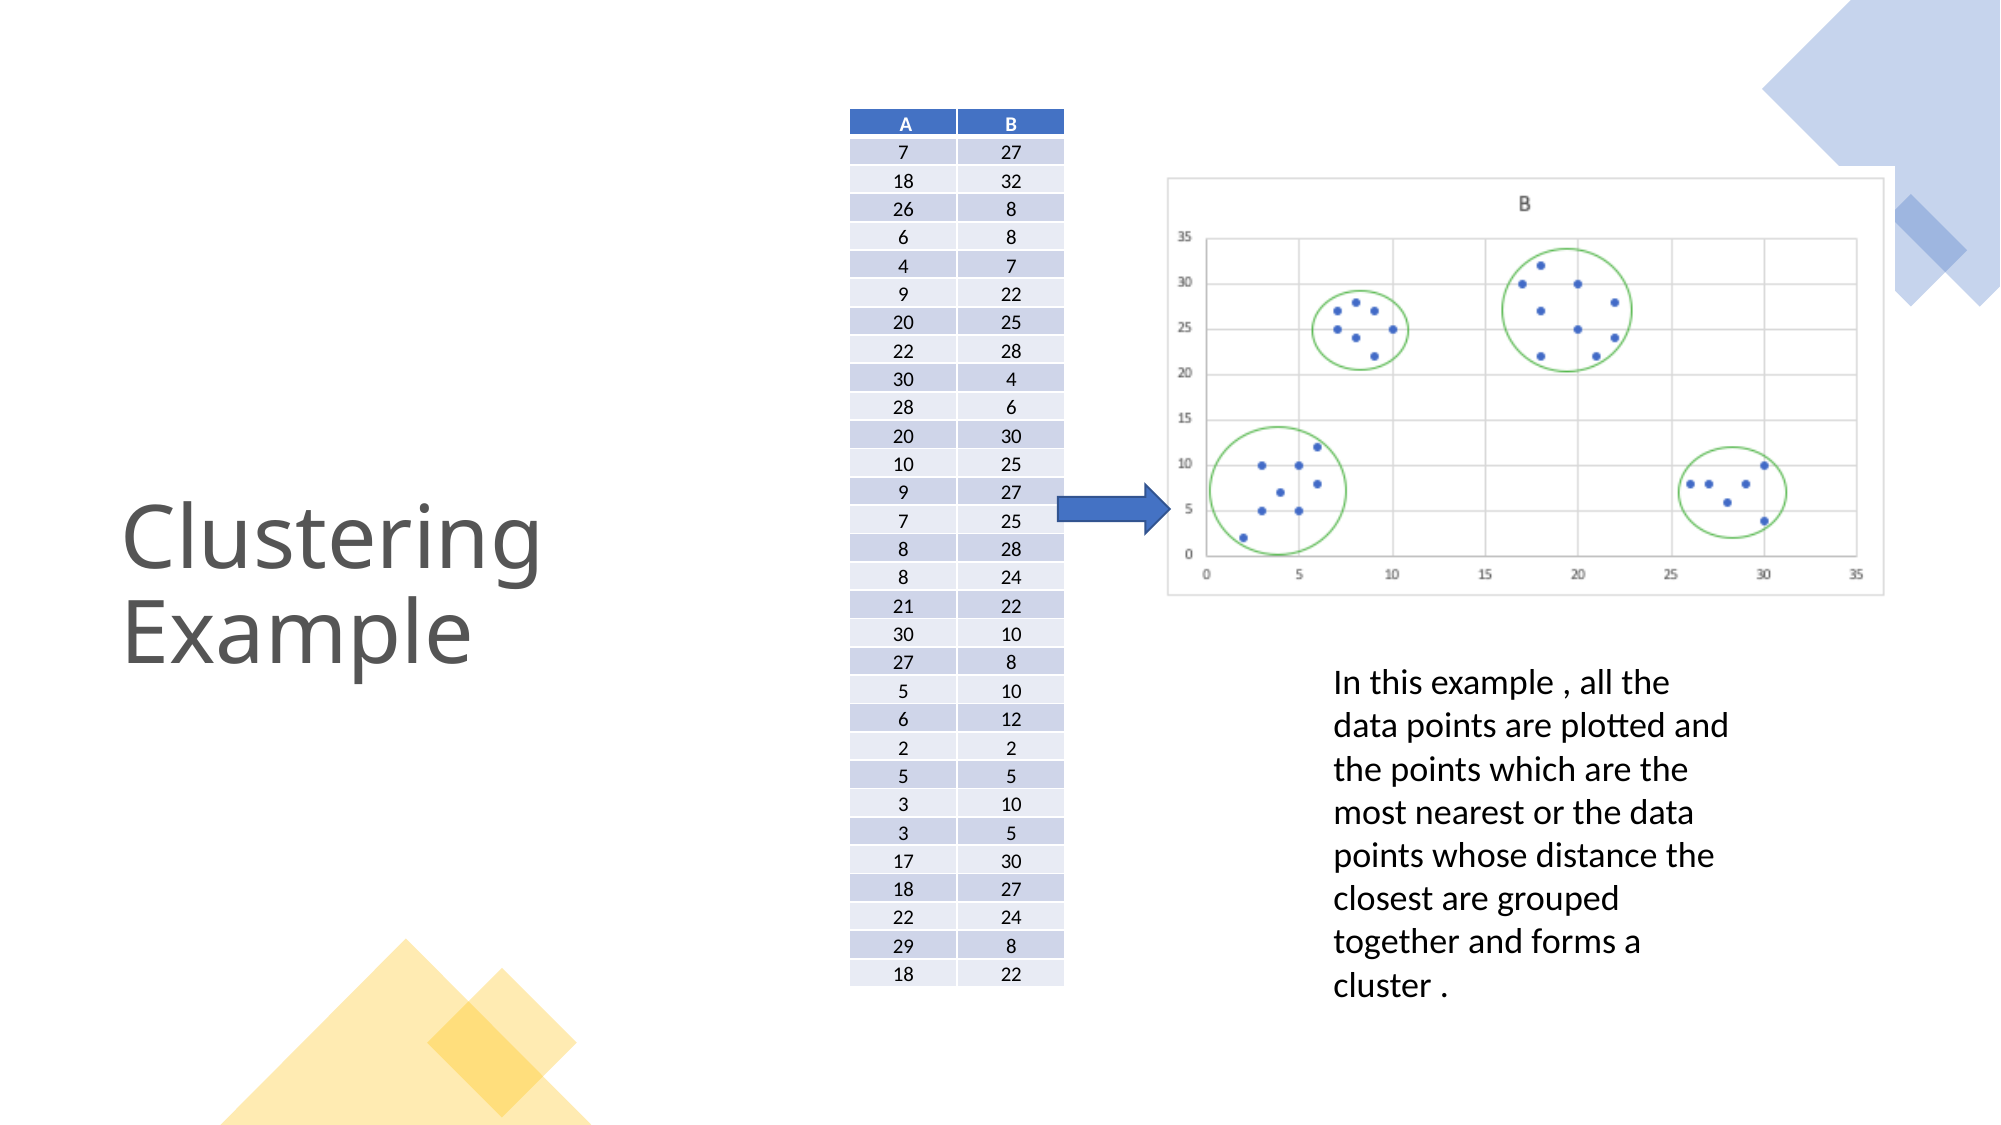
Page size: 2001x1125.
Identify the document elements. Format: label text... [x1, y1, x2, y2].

table_cell 28 [958, 336, 1064, 362]
table_cell 7 [850, 506, 956, 533]
table_cell 18 [850, 874, 956, 901]
table_cell 22 [850, 336, 956, 362]
table_cell 8 [958, 223, 1064, 249]
table_cell 6 [850, 223, 956, 249]
table_cell 12 [958, 704, 1064, 731]
table_cell 21 [850, 591, 956, 618]
table_cell 3 [850, 818, 956, 844]
table_cell 4 [958, 364, 1064, 391]
text_box [1056, 482, 1159, 536]
table_cell 17 [850, 846, 956, 873]
text_box In this example , all the data points are plotted and the points which are the most nearest or the data points whose distance the closest are grouped together and forms a cluster . [1318, 651, 1753, 1012]
table_cell 24 [958, 563, 1064, 589]
table_cell 27 [958, 139, 1064, 164]
table_cell 25 [958, 308, 1064, 334]
table_cell 25 [958, 506, 1064, 533]
table_cell 30 [850, 364, 956, 391]
table_cell 18 [850, 166, 956, 192]
table_cell 5 [850, 761, 956, 788]
table_cell 8 [958, 648, 1064, 674]
table_cell 27 [850, 648, 956, 674]
table_cell 8 [850, 563, 956, 589]
table_cell 10 [958, 619, 1064, 646]
table_cell 2 [958, 733, 1064, 759]
table_header B [958, 109, 1064, 134]
table_cell 9 [850, 279, 956, 306]
table_cell 5 [958, 818, 1064, 844]
text_box [218, 936, 593, 1125]
table_cell 7 [958, 251, 1064, 277]
table_cell 20 [850, 421, 956, 448]
table_cell 8 [850, 534, 956, 561]
table_cell 3 [850, 789, 956, 816]
text_box [0, 0, 2000, 1125]
table_cell 6 [958, 393, 1064, 419]
table_cell 22 [958, 960, 1064, 986]
table_cell 27 [958, 874, 1064, 901]
table_cell 10 [958, 789, 1064, 816]
table_cell 26 [850, 194, 956, 221]
table_cell 30 [850, 619, 956, 646]
table_cell 10 [958, 676, 1064, 703]
table_cell 5 [958, 761, 1064, 788]
table_cell 8 [958, 194, 1064, 221]
table_cell 8 [958, 931, 1064, 958]
table_cell 30 [958, 846, 1064, 873]
table_cell 24 [958, 903, 1064, 929]
table_cell 18 [850, 960, 956, 986]
table_cell 32 [958, 166, 1064, 192]
table_header A [850, 109, 956, 134]
table_cell 29 [850, 931, 956, 958]
table_cell 20 [850, 308, 956, 334]
table_cell 22 [958, 591, 1064, 618]
table_cell 7 [850, 139, 956, 164]
text_box Clustering Example [105, 484, 685, 768]
table_cell 22 [850, 903, 956, 929]
table_cell 27 [958, 478, 1064, 504]
table_cell 6 [850, 704, 956, 731]
table_cell 30 [958, 421, 1064, 448]
table_cell 22 [958, 279, 1064, 306]
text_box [1798, 0, 2000, 291]
table_cell 28 [958, 534, 1064, 561]
table_cell 9 [850, 478, 956, 504]
table_cell 28 [850, 393, 956, 419]
text_box [469, 966, 579, 1076]
table_cell 25 [958, 449, 1064, 476]
picture [1159, 166, 1895, 608]
table_cell 10 [850, 449, 956, 476]
table_cell 5 [850, 676, 956, 703]
table_cell 2 [850, 733, 956, 759]
table_cell 4 [850, 251, 956, 277]
